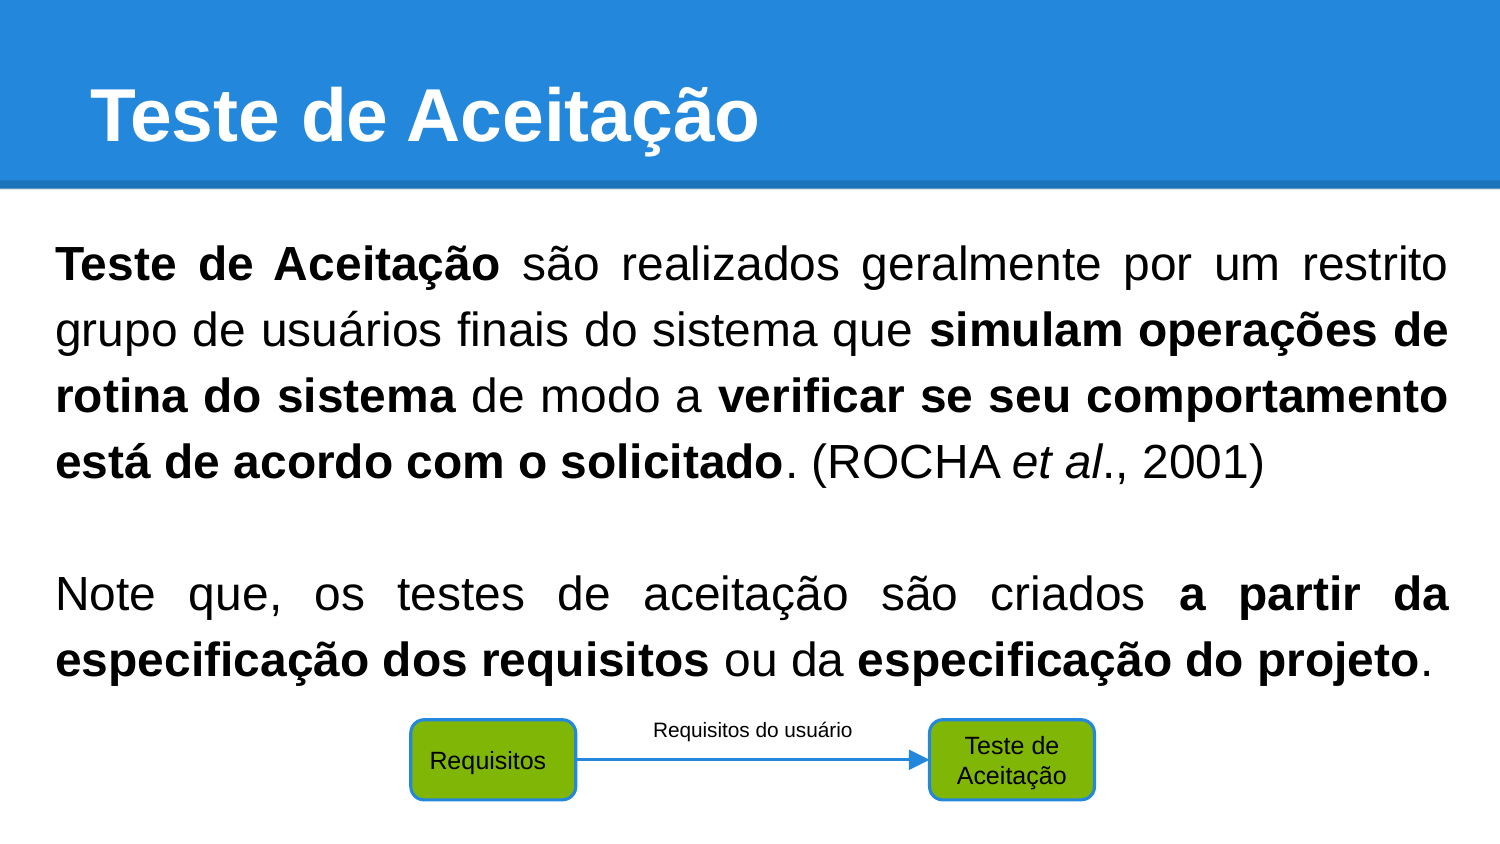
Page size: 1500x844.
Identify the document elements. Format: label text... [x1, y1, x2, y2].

title Teste de Aceitação [75, 31, 1425, 172]
text_box Teste de Aceitação [929, 719, 1095, 800]
text_box Requisitos [410, 719, 576, 800]
list Teste de Aceitação são realizados geralmente por um restrito grupo de usuários finais do sistema que simulam operações de rotina do sistema de modo a verificar se seu comportamento está de acordo com o solicitado. (ROCHA et al., 2001) Note que, os testes de aceitação são criados a partir da especificação dos requisitos ou da especificação do projeto. [40, 209, 1466, 635]
text_box Requisitos do usuário [618, 701, 887, 739]
